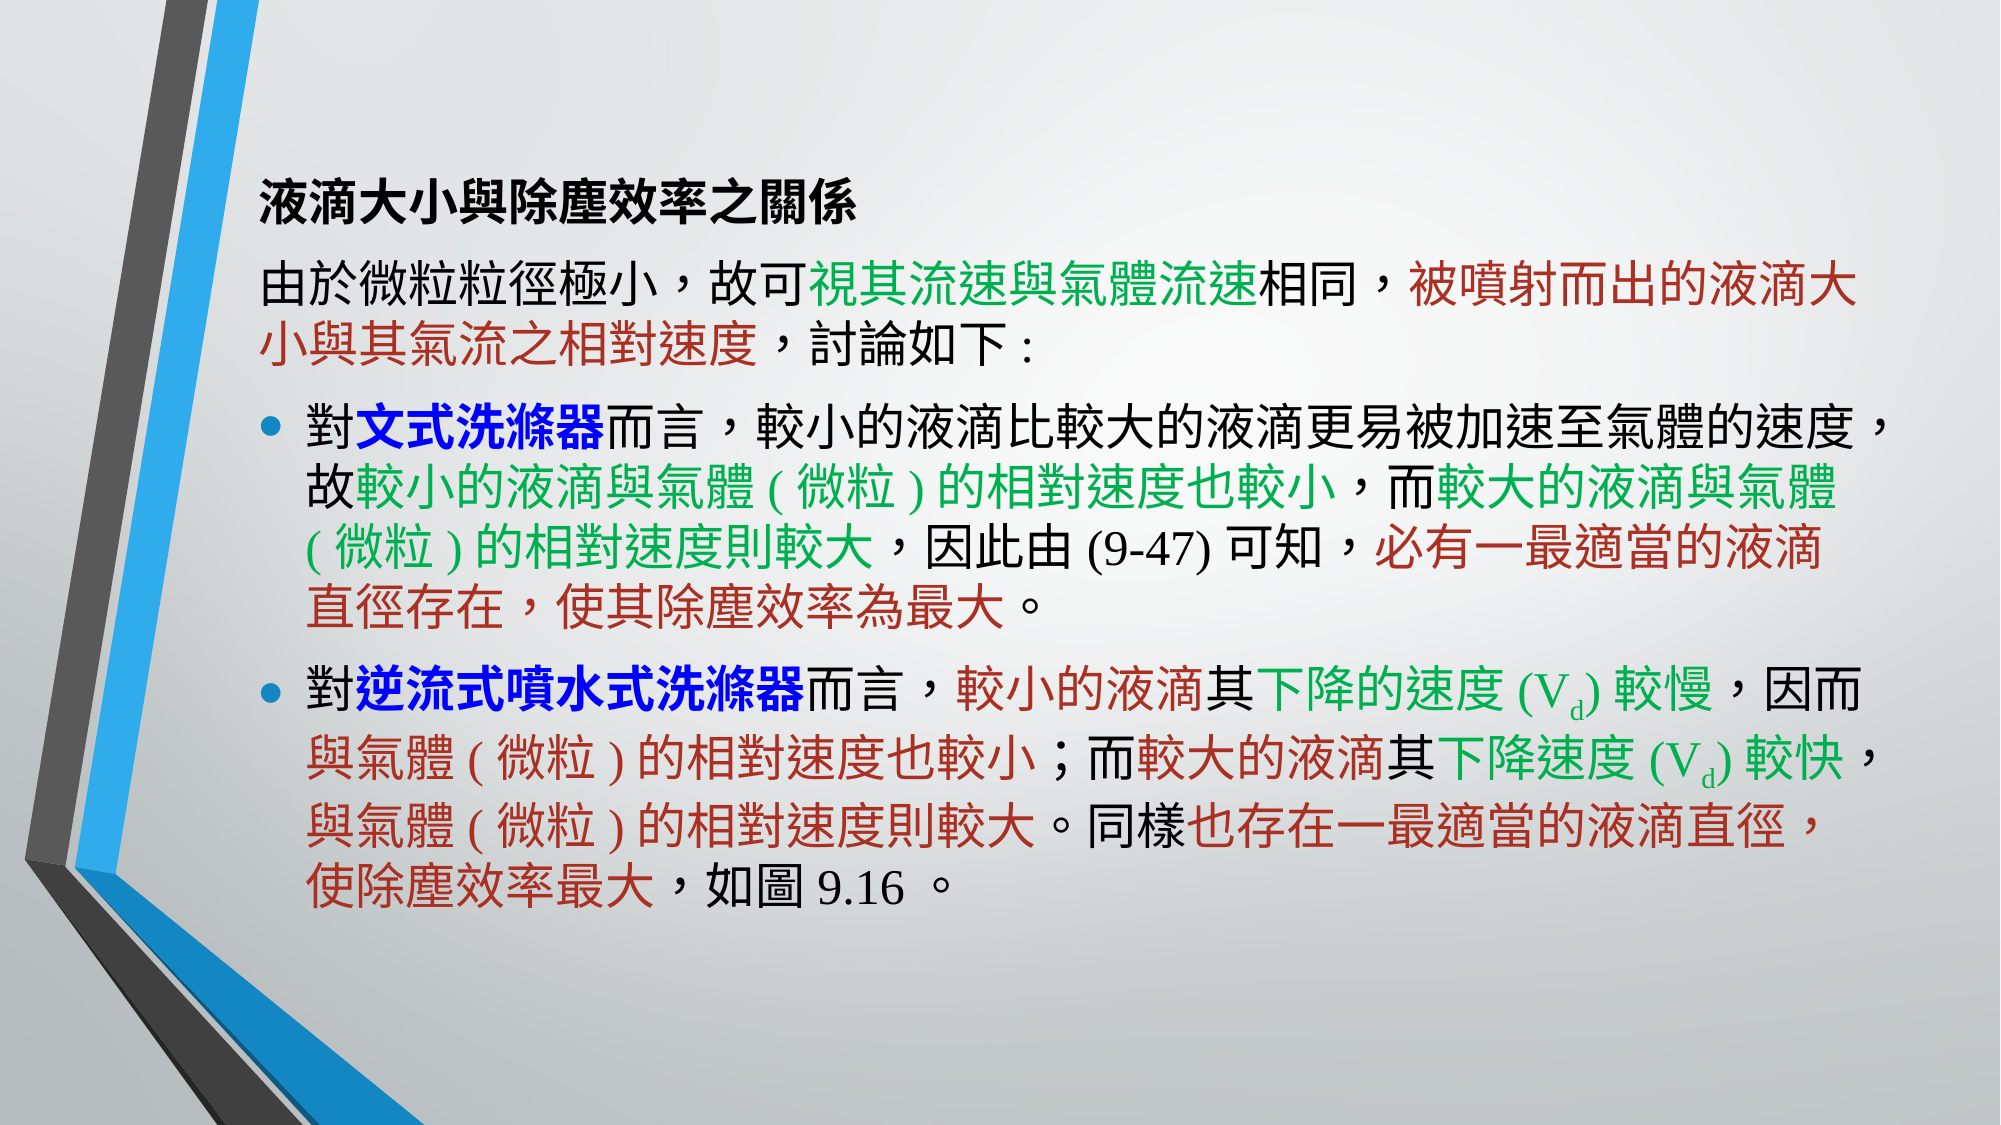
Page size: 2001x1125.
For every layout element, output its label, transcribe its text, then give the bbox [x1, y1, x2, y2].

list 液滴大小與除塵效率之關係 由於微粒粒徑極小，故可視其流速與氣體流速相同，被噴射而出的液滴大小與其氣流之相對速度，討論如下: 對文式洗滌器而言，較小的液滴比較大的液滴更易被加速至氣體的速度，故較小的液滴與氣體(微粒)的相對速度也較小，而較大的液滴與氣體(微粒)的相對速度則較大，因此由(9-47)可知，必有一最適當的液滴直徑存在，使其除塵效率為最大。 對逆流式噴水式洗滌器而言，較小的液滴其下降的速度(Vd)較慢，因而與氣體(微粒)的相對速度也較小；而較大的液滴其下降速度(Vd)較快，與氣體(微粒)的相對速度則較大。同樣也存在一最適當的液滴直徑，使除塵效率最大，如圖9.16。 [243, 75, 1887, 1010]
